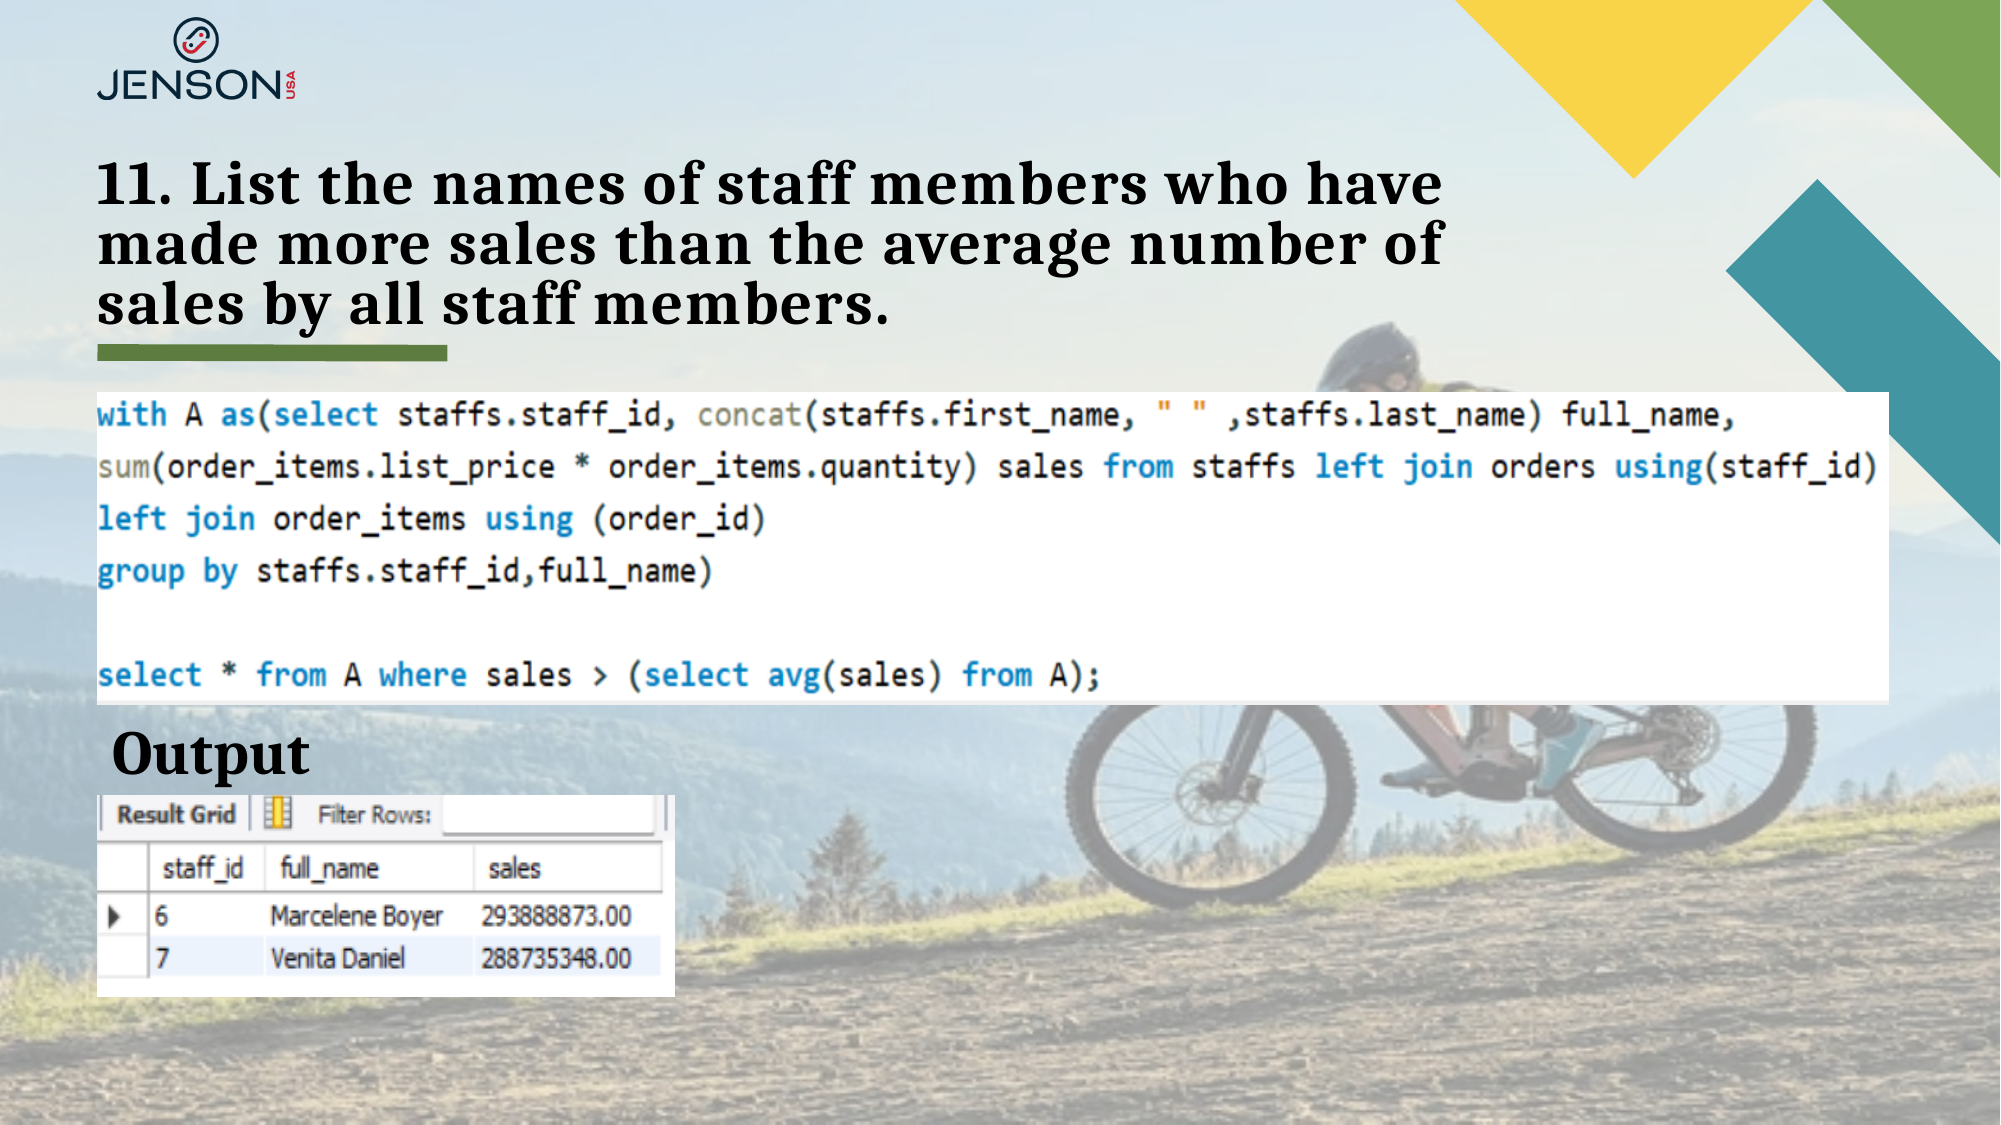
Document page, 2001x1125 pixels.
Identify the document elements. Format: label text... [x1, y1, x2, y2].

text_box Output [97, 705, 350, 794]
picture [97, 17, 295, 100]
picture [97, 795, 675, 997]
text_box 11. List the names of staff members who have made more sales than the average number of sales by all staff members. [97, 99, 1550, 337]
picture [97, 392, 1889, 705]
